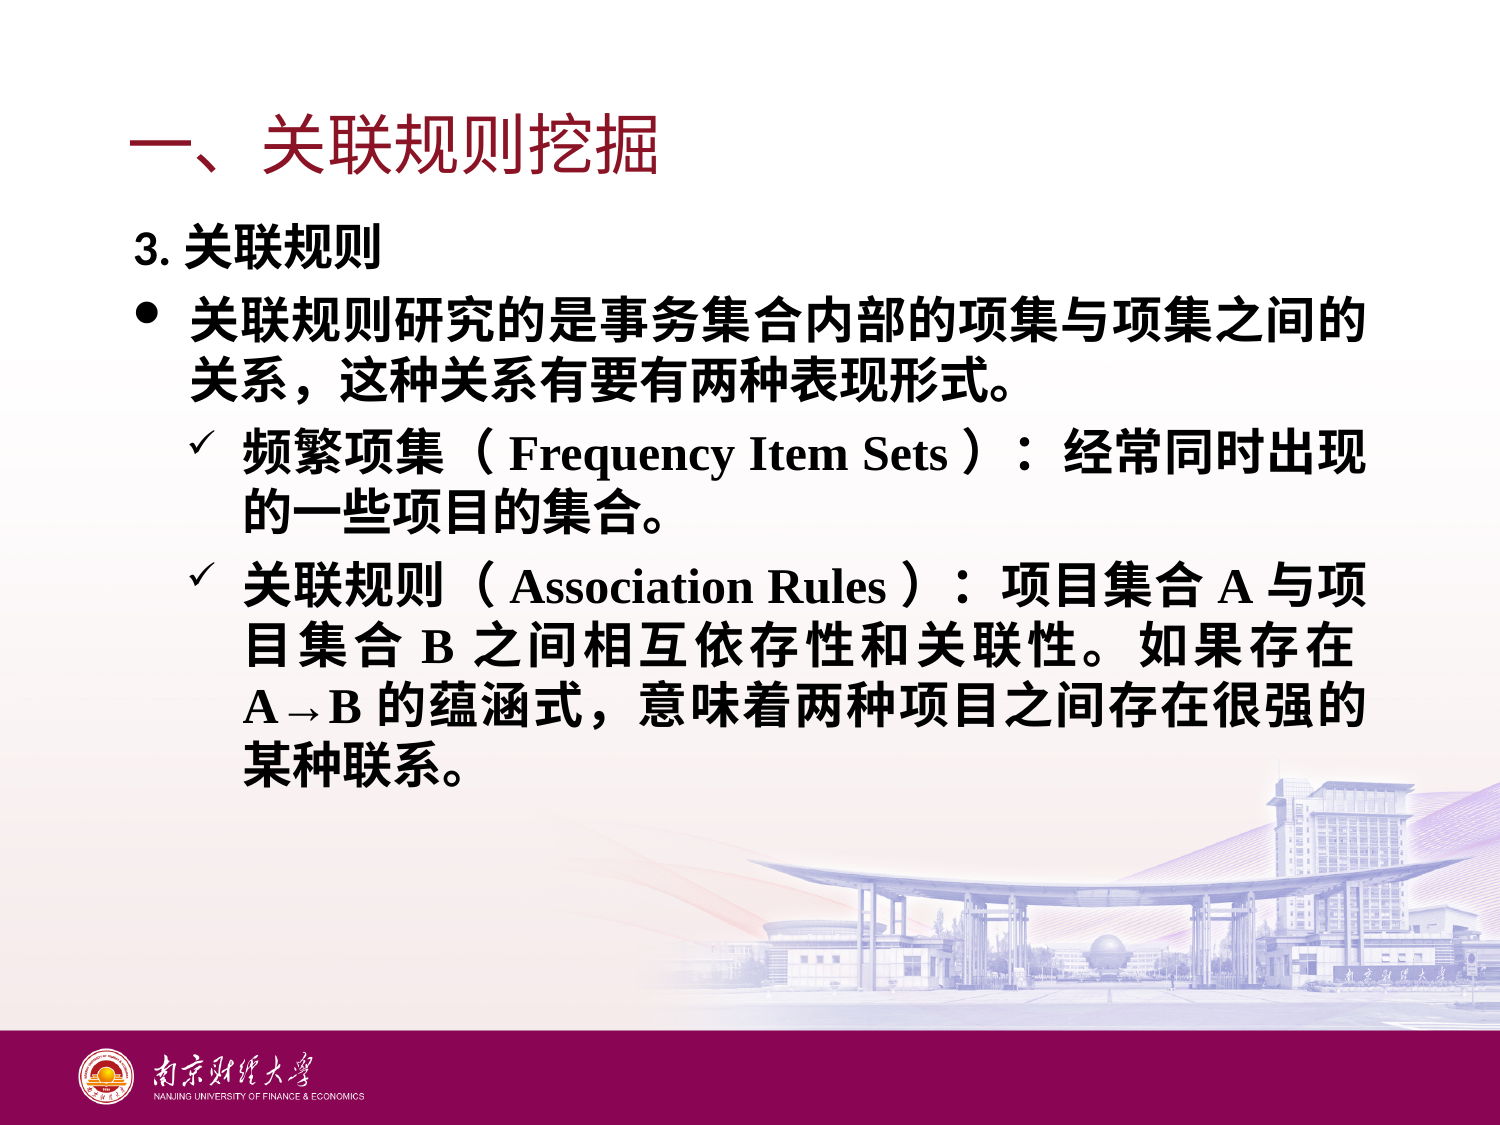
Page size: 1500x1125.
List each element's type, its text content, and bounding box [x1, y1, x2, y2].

list 3.关联规则 关联规则研究的是事务集合内部的项集与项集之间的关系，这种关系有要有两种表现形式。 频繁项集（Frequency Item Sets）：经常同时出现的一些项目的集合。 关联规则（Association Rules）：项目集合A与项目集合B之间相互依存性和关联性。如果存在A→B的蕴涵式，意味着两种项目之间存在很强的某种联系。 [117, 208, 1383, 874]
picture [0, 0, 1500, 1125]
title 一、关联规则挖掘 [112, 66, 1376, 220]
